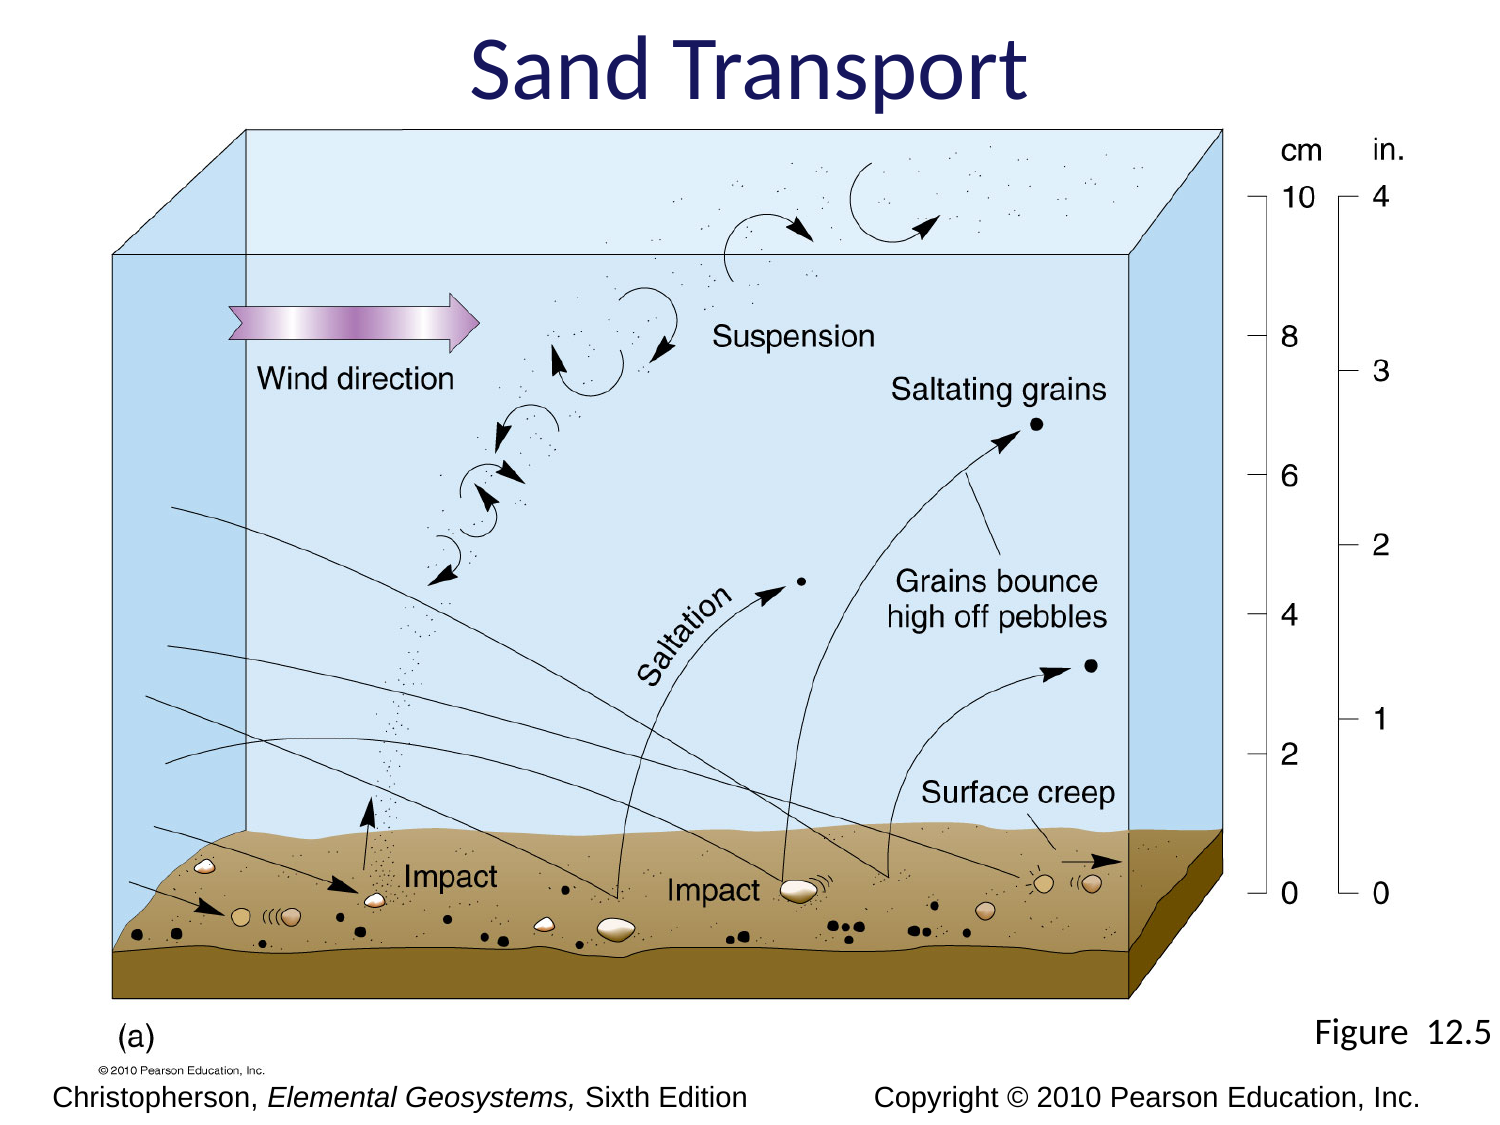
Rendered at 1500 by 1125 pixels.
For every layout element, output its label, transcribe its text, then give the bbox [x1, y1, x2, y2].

text_box Copyright © 2010 Pearson Education, Inc. [854, 1071, 1437, 1113]
title Sand Transport [112, 0, 1388, 123]
picture [93, 124, 1407, 1085]
text_box Figure 12.5 [1410, 999, 1500, 1060]
text_box Christopherson, Elemental Geosystems, Sixth Edition [37, 1071, 849, 1113]
